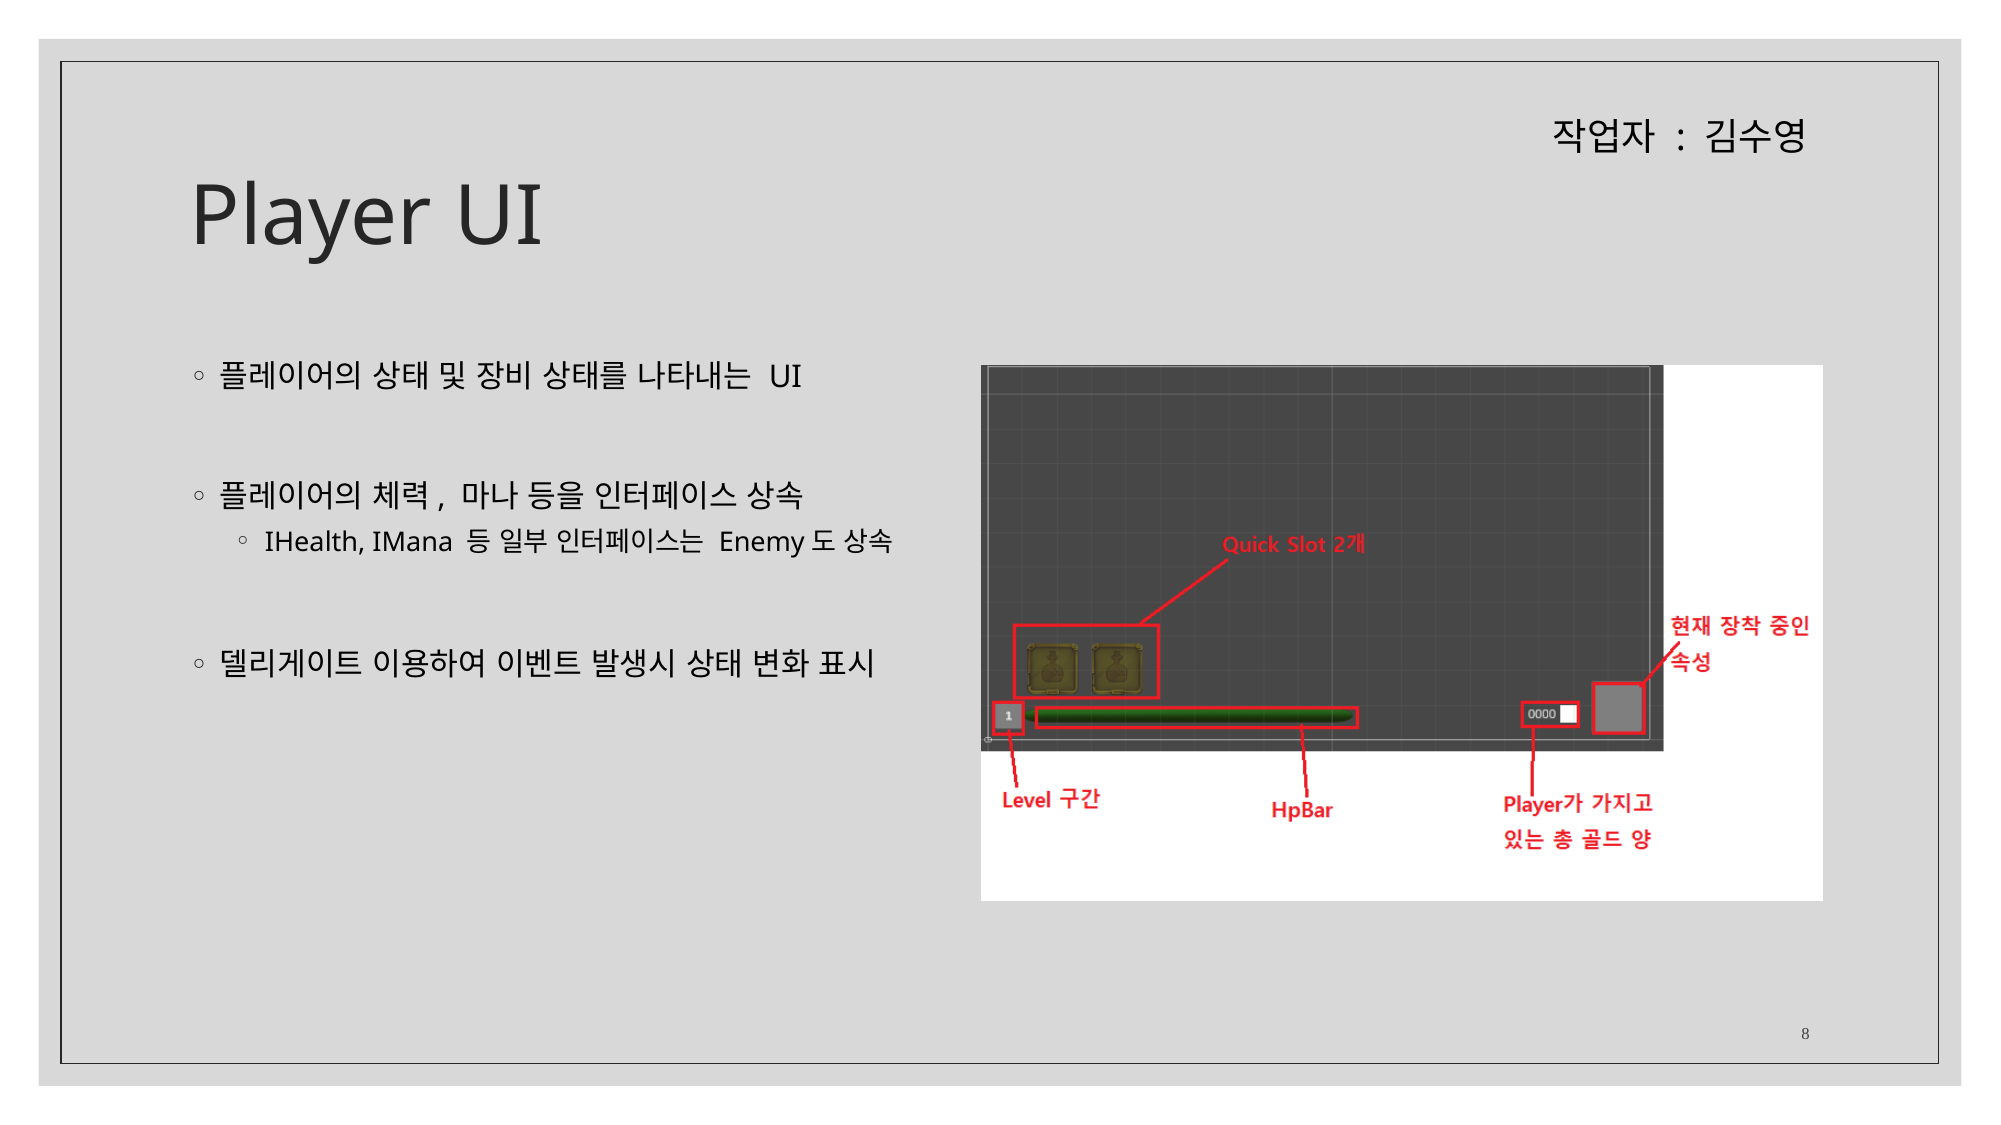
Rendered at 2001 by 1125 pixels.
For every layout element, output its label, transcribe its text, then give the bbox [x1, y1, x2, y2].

list 플레이어의 상태 및 장비 상태를 나타내는 UI 플레이어의 체력, 마나 등을 인터페이스 상속 IHealth, IMana 등 일부 인터페이스는 Enemy도 상속 델리게이트 이용하여 이벤트 발생시 상태 변화 표시 [174, 345, 982, 977]
text_box 작업자 : 김수영 [1538, 105, 1823, 166]
picture [981, 365, 1823, 901]
slide_number 8 [1687, 990, 1825, 1050]
title Player UI [174, 105, 1825, 331]
